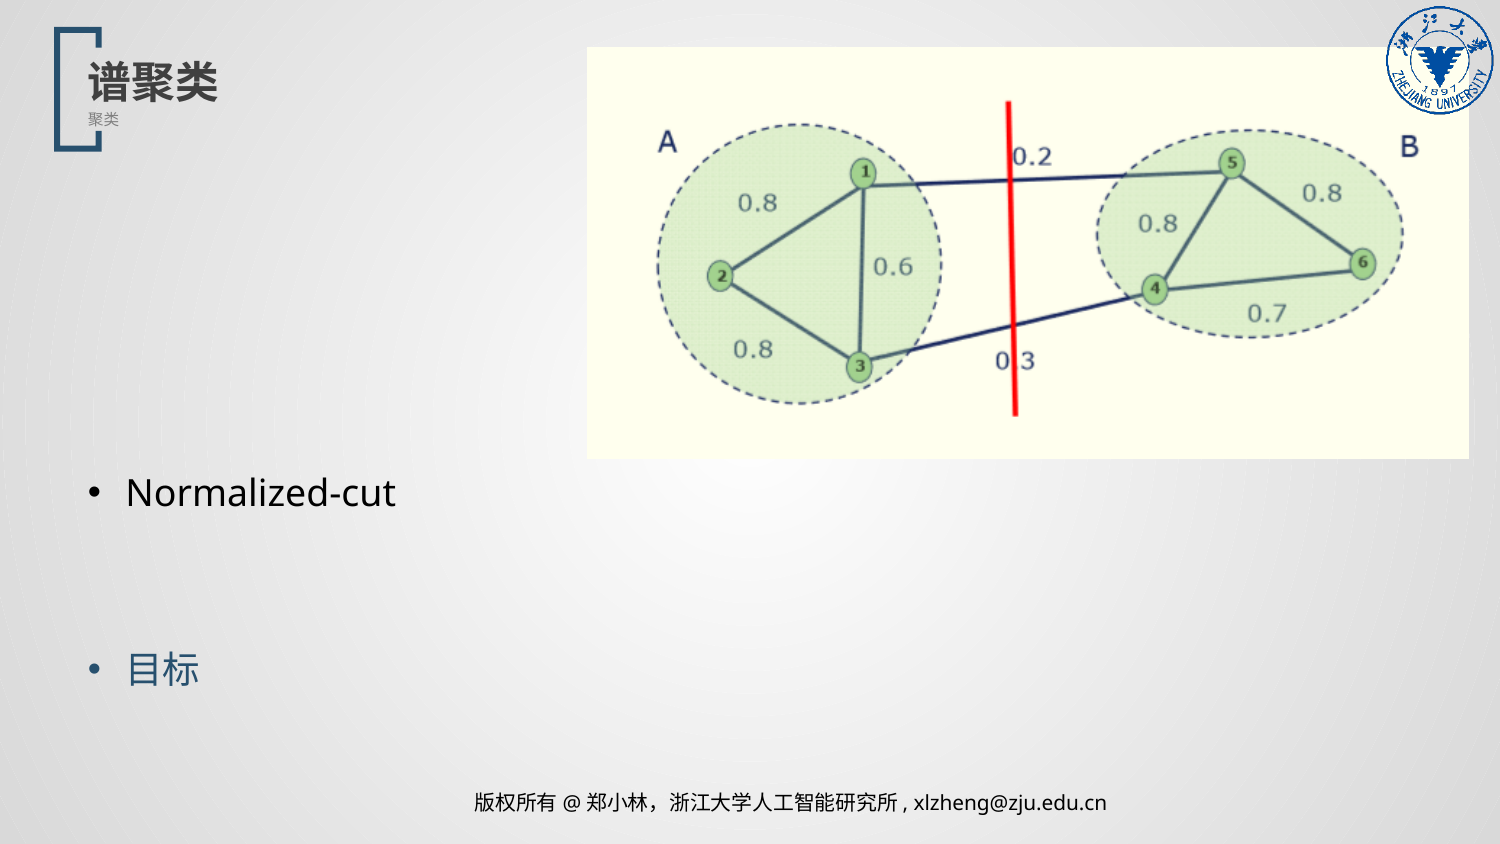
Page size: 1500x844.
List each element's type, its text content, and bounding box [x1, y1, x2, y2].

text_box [54, 26, 647, 152]
picture [587, 0, 1500, 459]
text_box 版权所有@郑小林，浙江大学人工智能研究所, xlzheng@zju.edu.cn [459, 782, 1234, 828]
